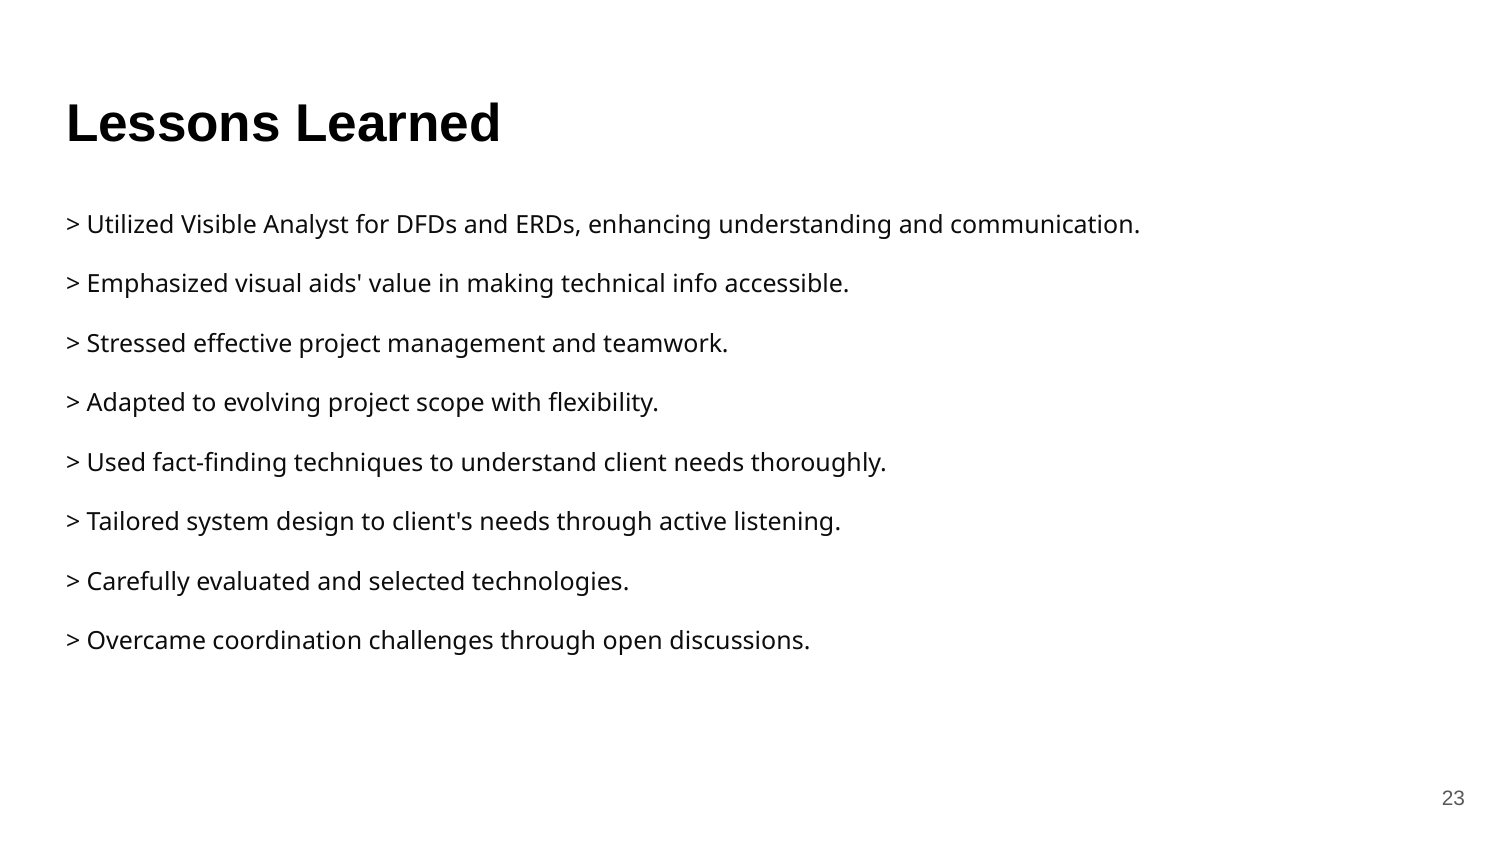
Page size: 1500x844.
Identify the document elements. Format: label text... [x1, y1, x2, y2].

slide_number ‹#› [1389, 764, 1480, 830]
title Lessons Learned [51, 72, 1449, 167]
list > Utilized Visible Analyst for DFDs and ERDs, enhancing understanding and communication. > Emphasized visual aids' value in making technical info accessible. > Stressed effective project management and teamwork. > Adapted to evolving project scope with flexibility. > Used fact-finding techniques to understand client needs thoroughly. > Tailored system design to client's needs through active listening. > Carefully evaluated and selected technologies. > Overcame coordination challenges through open discussions. [51, 189, 1449, 750]
